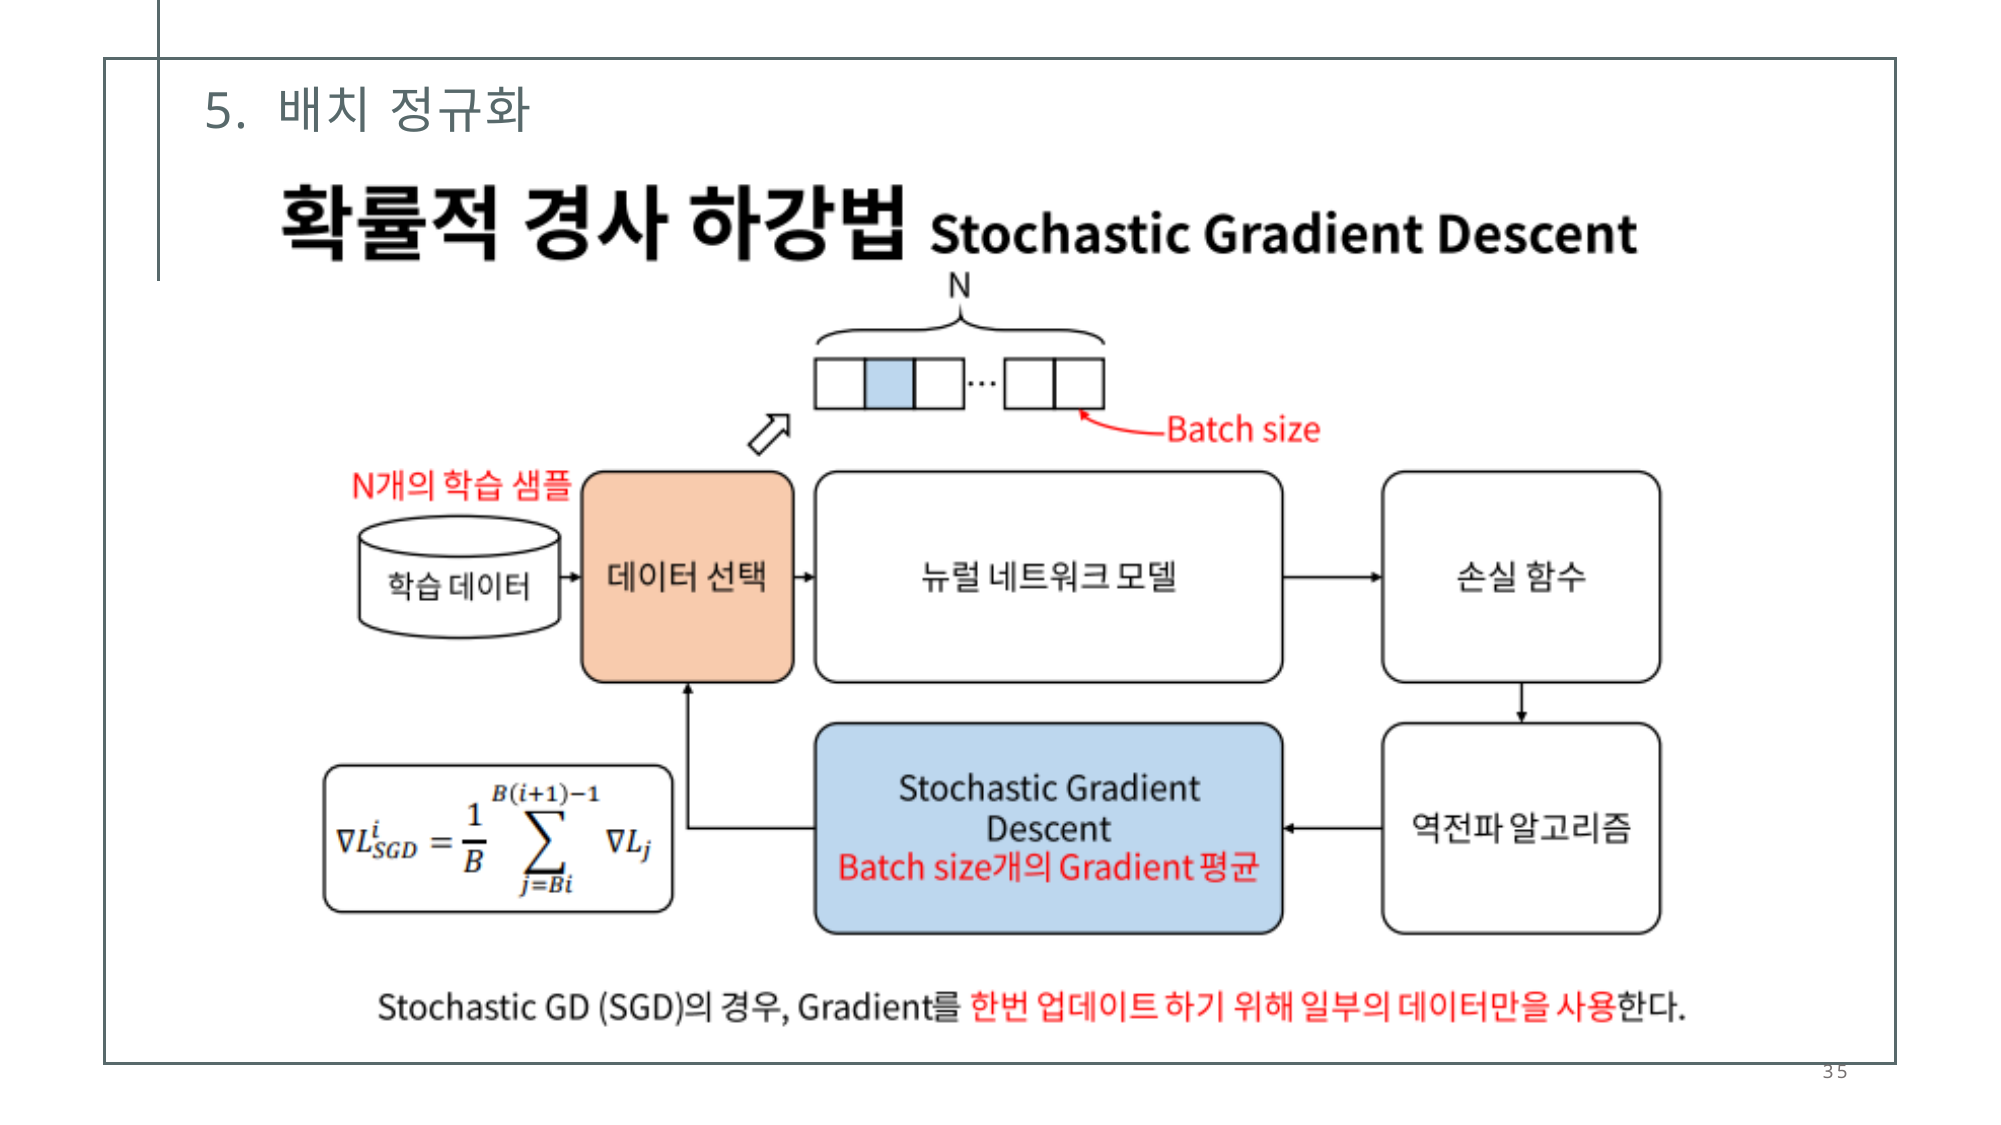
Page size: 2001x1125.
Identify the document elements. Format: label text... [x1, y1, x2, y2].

title 5. 배치 정규화 [189, 108, 1198, 339]
text_box [104, 57, 1896, 1065]
picture [264, 173, 1714, 1043]
slide_number 35 [1412, 1042, 1863, 1103]
